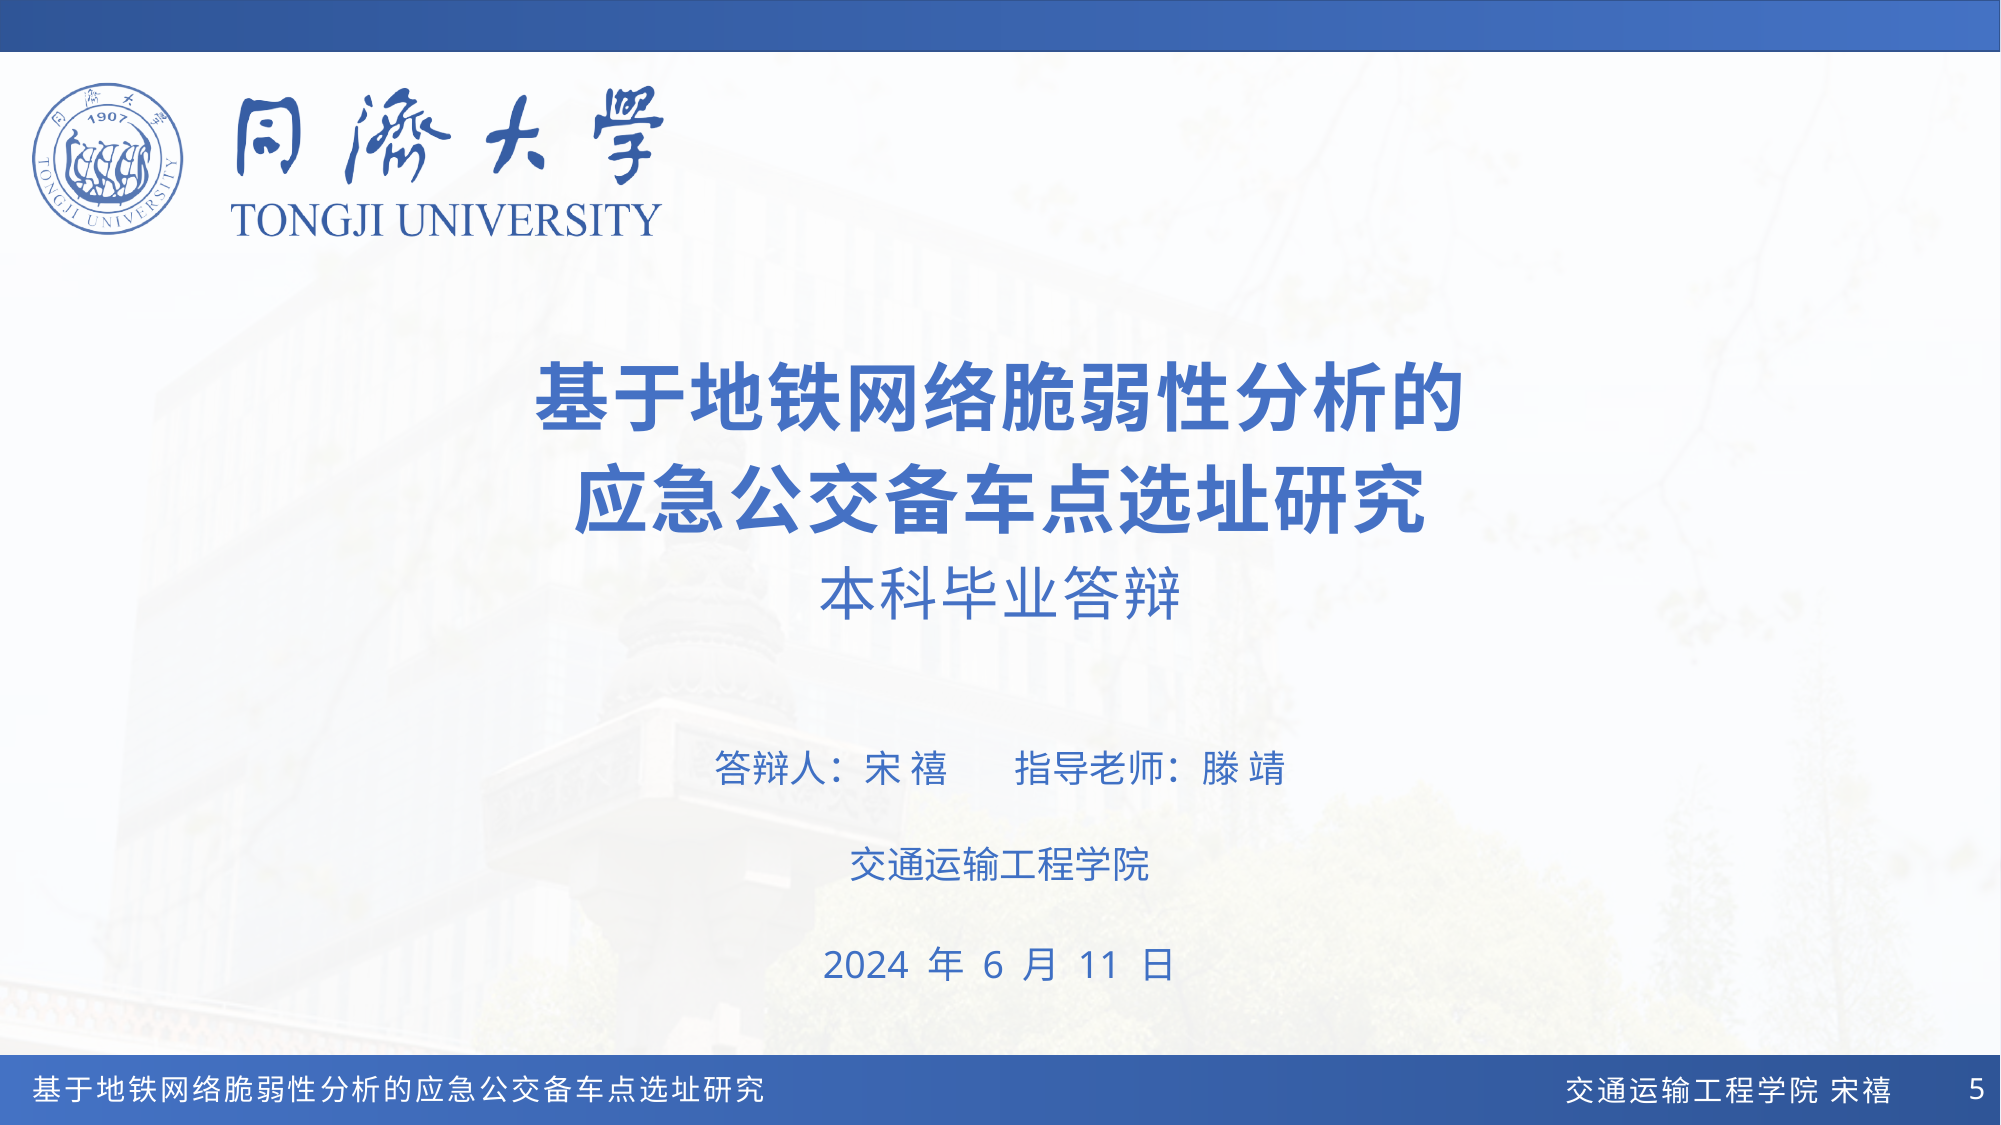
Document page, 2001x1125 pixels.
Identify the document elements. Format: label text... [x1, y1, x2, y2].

list 答辩人：宋 禧 指导老师：滕 靖 交通运输工程学院 2024 年 6 月 11 日 [140, 742, 1860, 795]
list 基于地铁网络脆弱性分析的 应急公交备车点选址研究 本科毕业答辩 [216, 353, 1784, 607]
